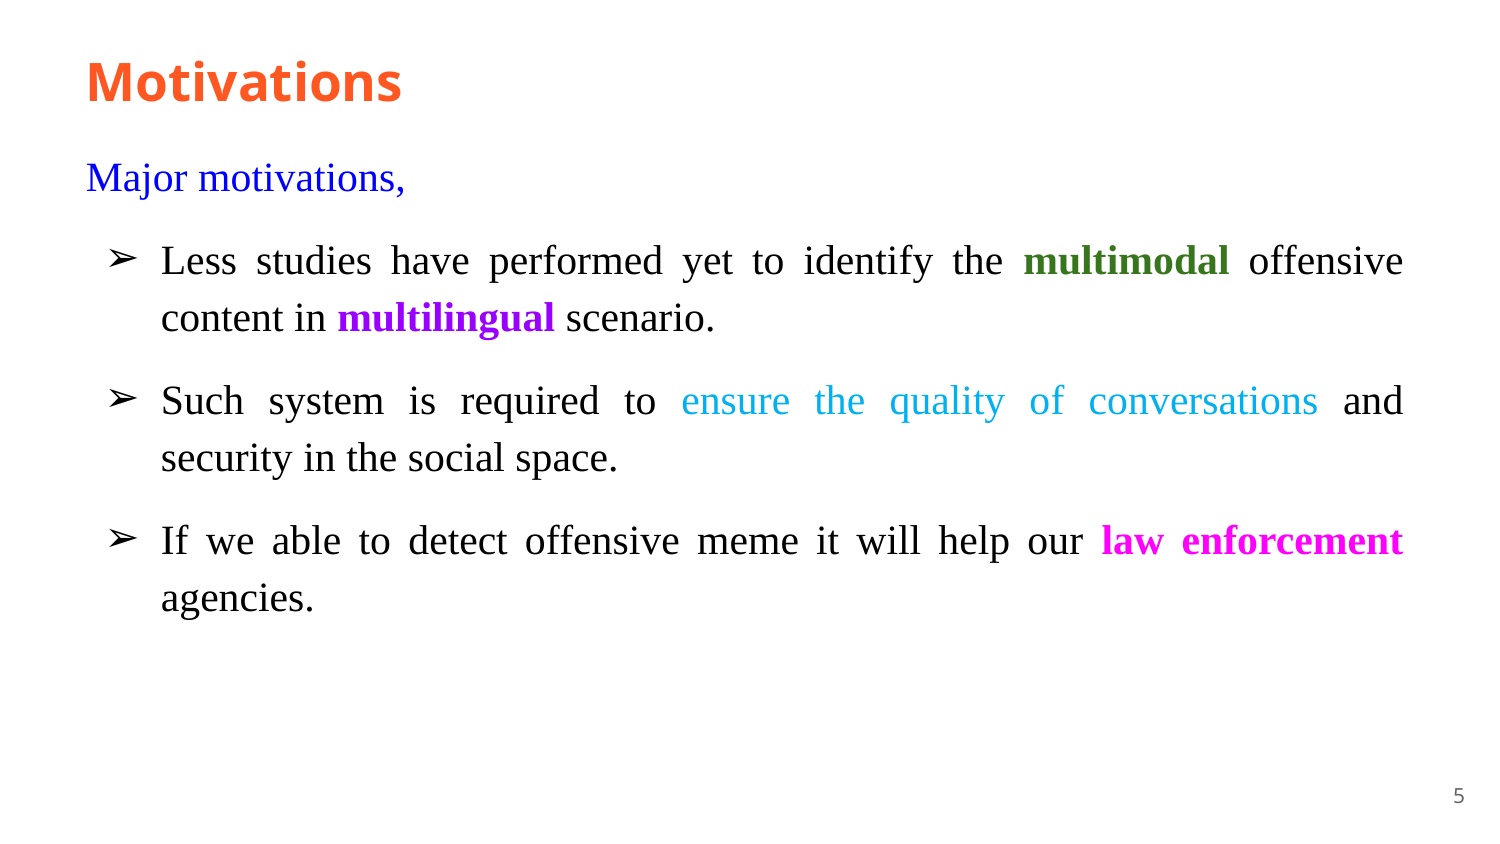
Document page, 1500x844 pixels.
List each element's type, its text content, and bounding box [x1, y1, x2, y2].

title Motivations [70, 33, 1469, 128]
slide_number 5 [1389, 764, 1480, 830]
list Major motivations, Less studies have performed yet to identify the multimodal offensive content in multilingual scenario. Such system is required to ensure the quality of conversations and security in the social space. If we able to detect offensive meme it will help our law enforcement agencies. [70, 127, 1419, 770]
